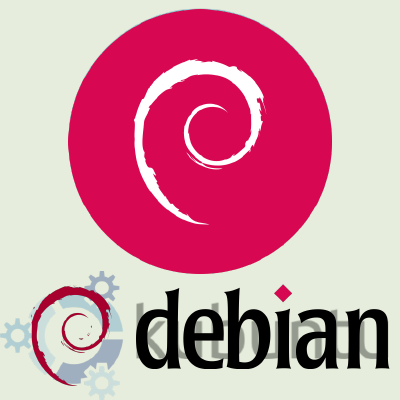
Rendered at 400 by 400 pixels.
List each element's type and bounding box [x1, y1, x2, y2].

text_box [0, 0, 400, 400]
